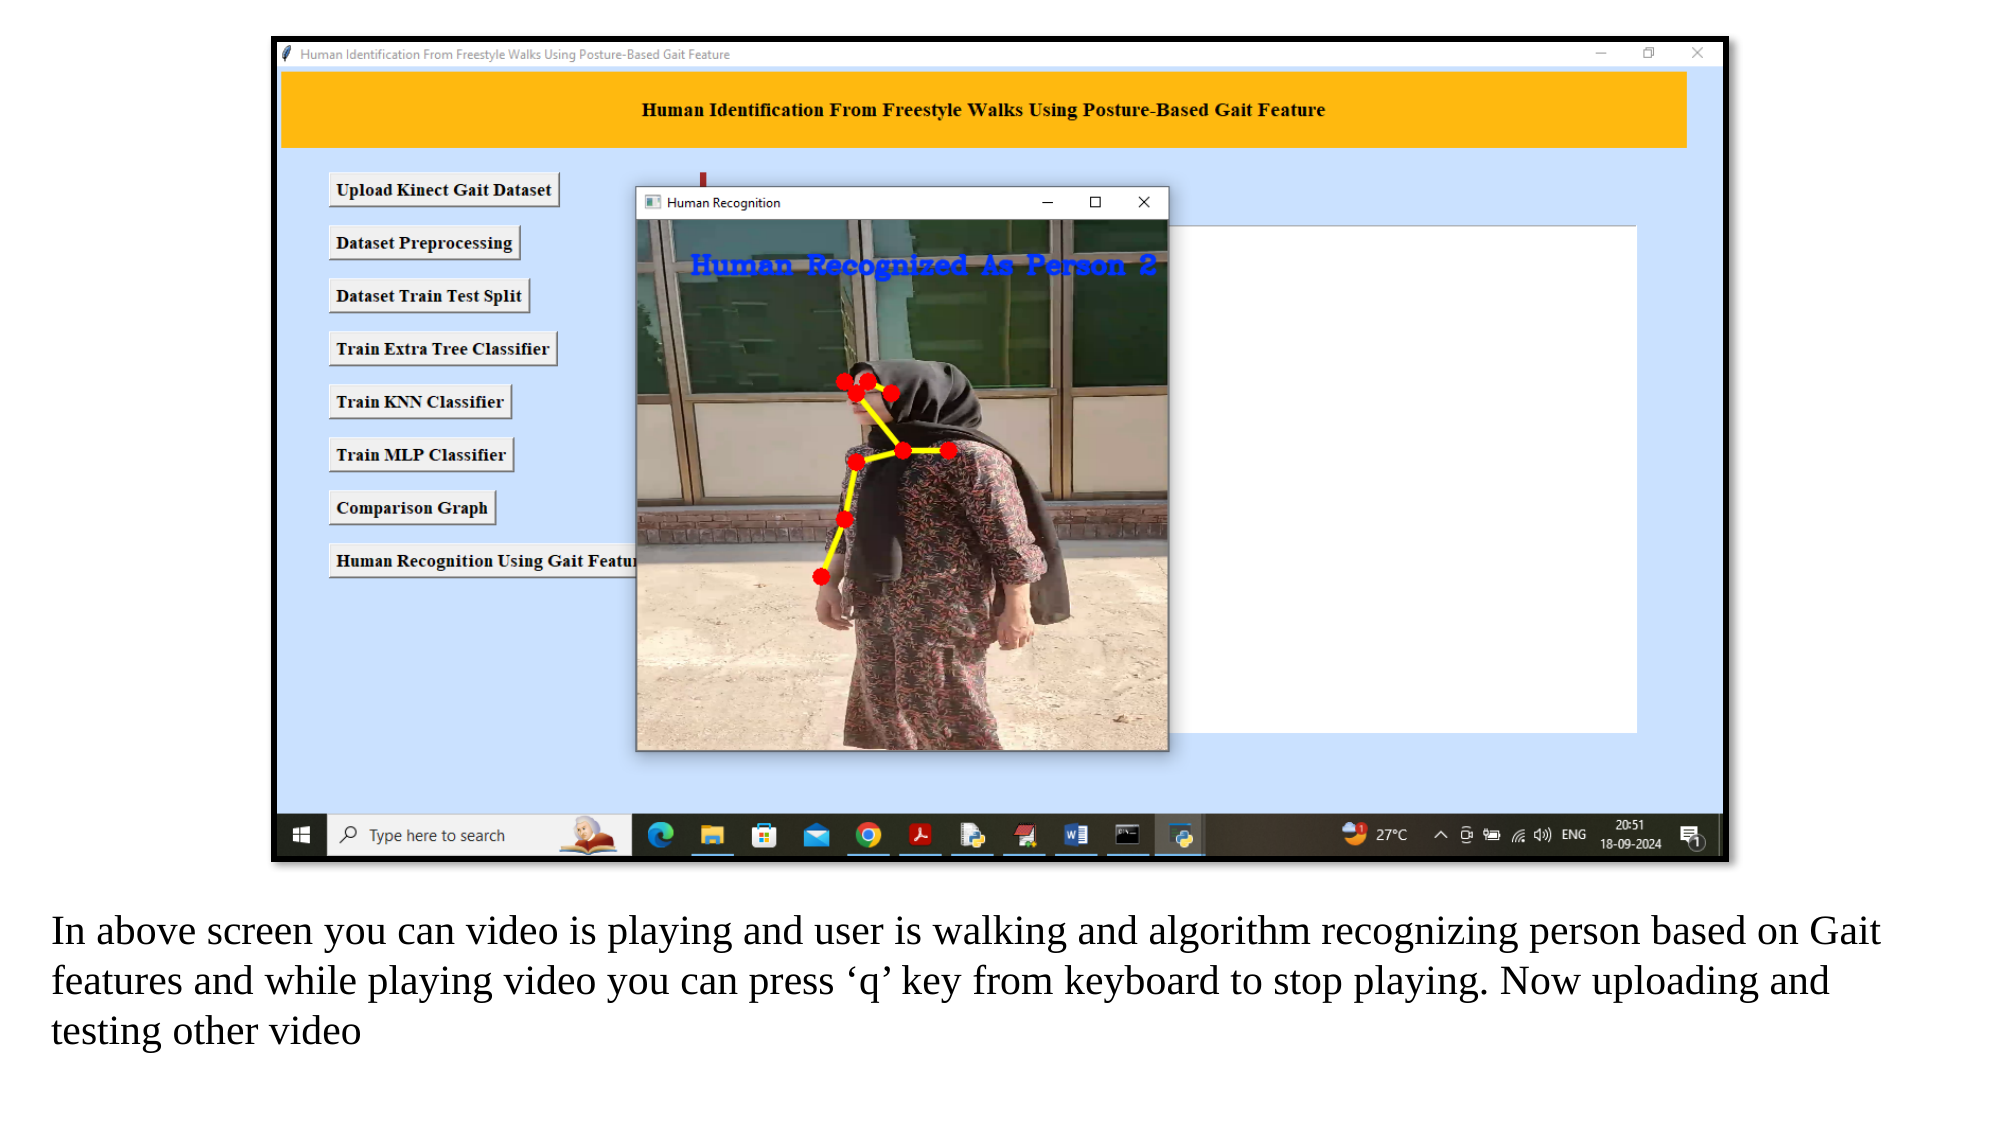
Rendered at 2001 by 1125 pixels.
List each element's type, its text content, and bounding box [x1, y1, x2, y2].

picture [276, 42, 1724, 856]
text_box In above screen you can video is playing and user is walking and algorithm recognizing person based on Gait features and while playing video you can press ‘q’ key from keyboard to stop playing. Now uploading and testing other video [36, 895, 1964, 1110]
